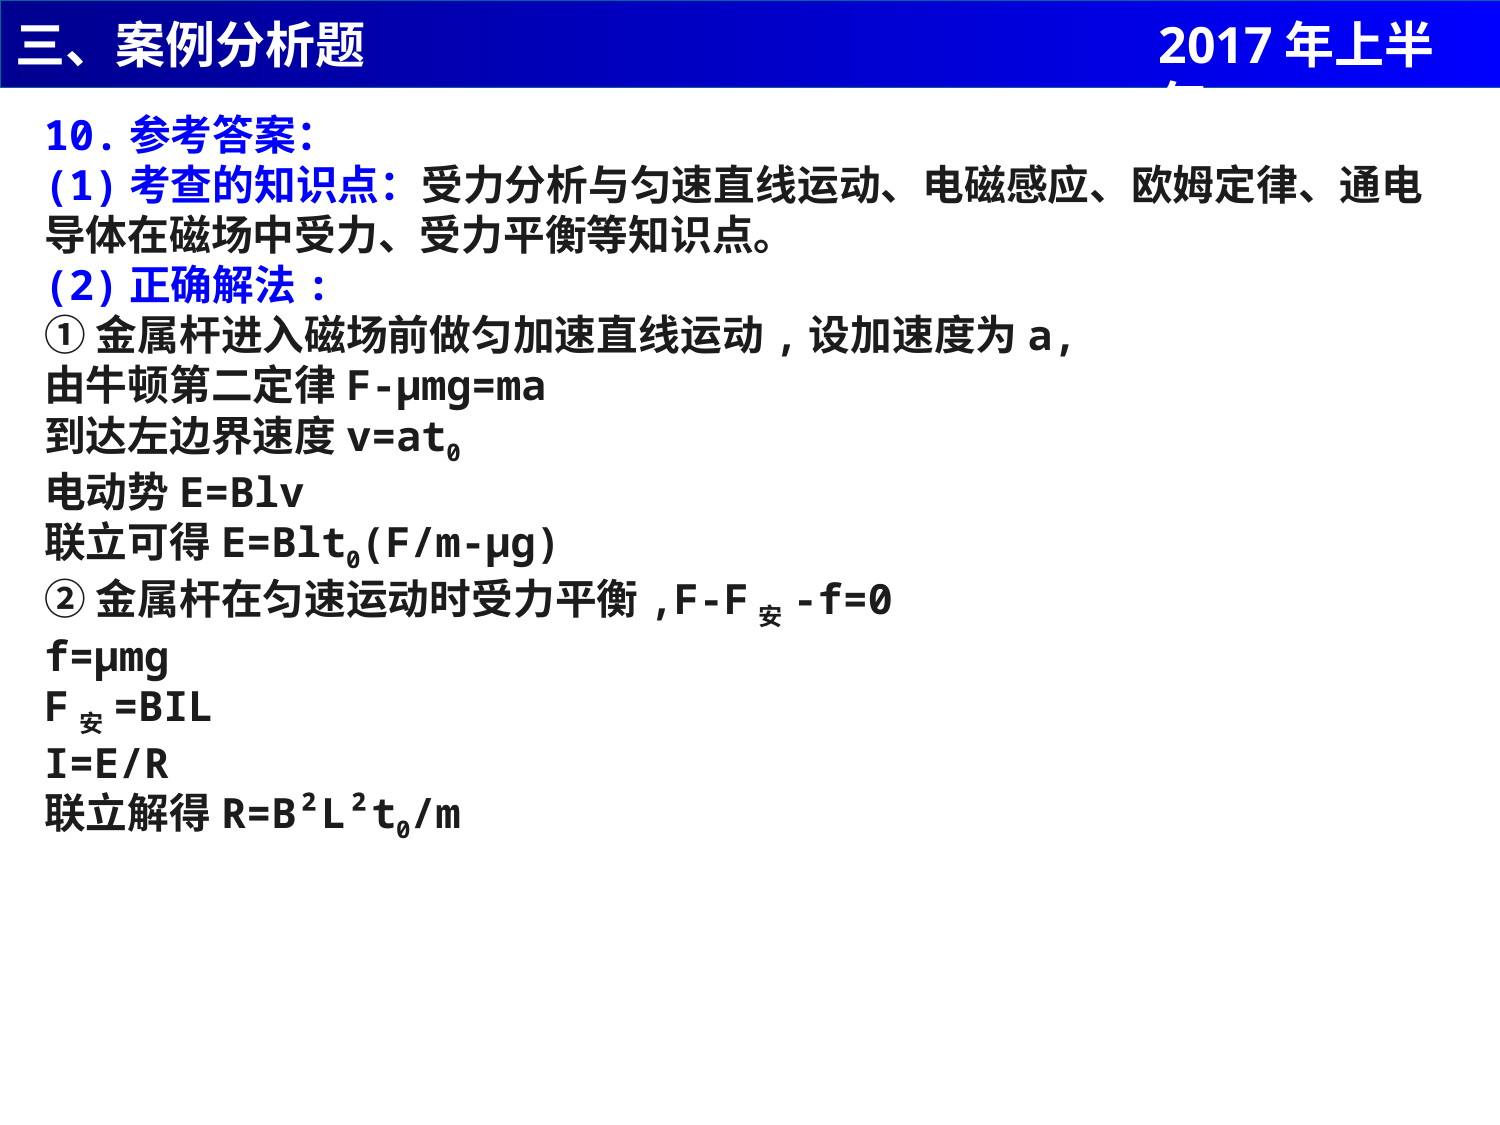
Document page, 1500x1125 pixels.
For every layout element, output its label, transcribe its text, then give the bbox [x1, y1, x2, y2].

text_box 2017年上半年 [1144, 6, 1483, 142]
text_box [0, 0, 1500, 88]
text_box 三、案例分析题 [0, 5, 479, 81]
text_box 10.参考答案： (1)考查的知识点：受力分析与匀速直线运动、电磁感应、欧姆定律、通电导体在磁场中受力、受力平衡等知识点。 (2)正确解法: ①金属杆进入磁场前做匀加速直线运动,设加速度为a, 由牛顿第二定律F-μmg=ma 到达左边界速度v=at0 电动势E=Blv 联立可得E=Blt0(F/m-μg) ②金属杆在匀速运动时受力平衡,F-F安-f=0 f=μmg F安=BIL I=E/R 联立解得R=B²L²t0/m [29, 101, 1459, 851]
